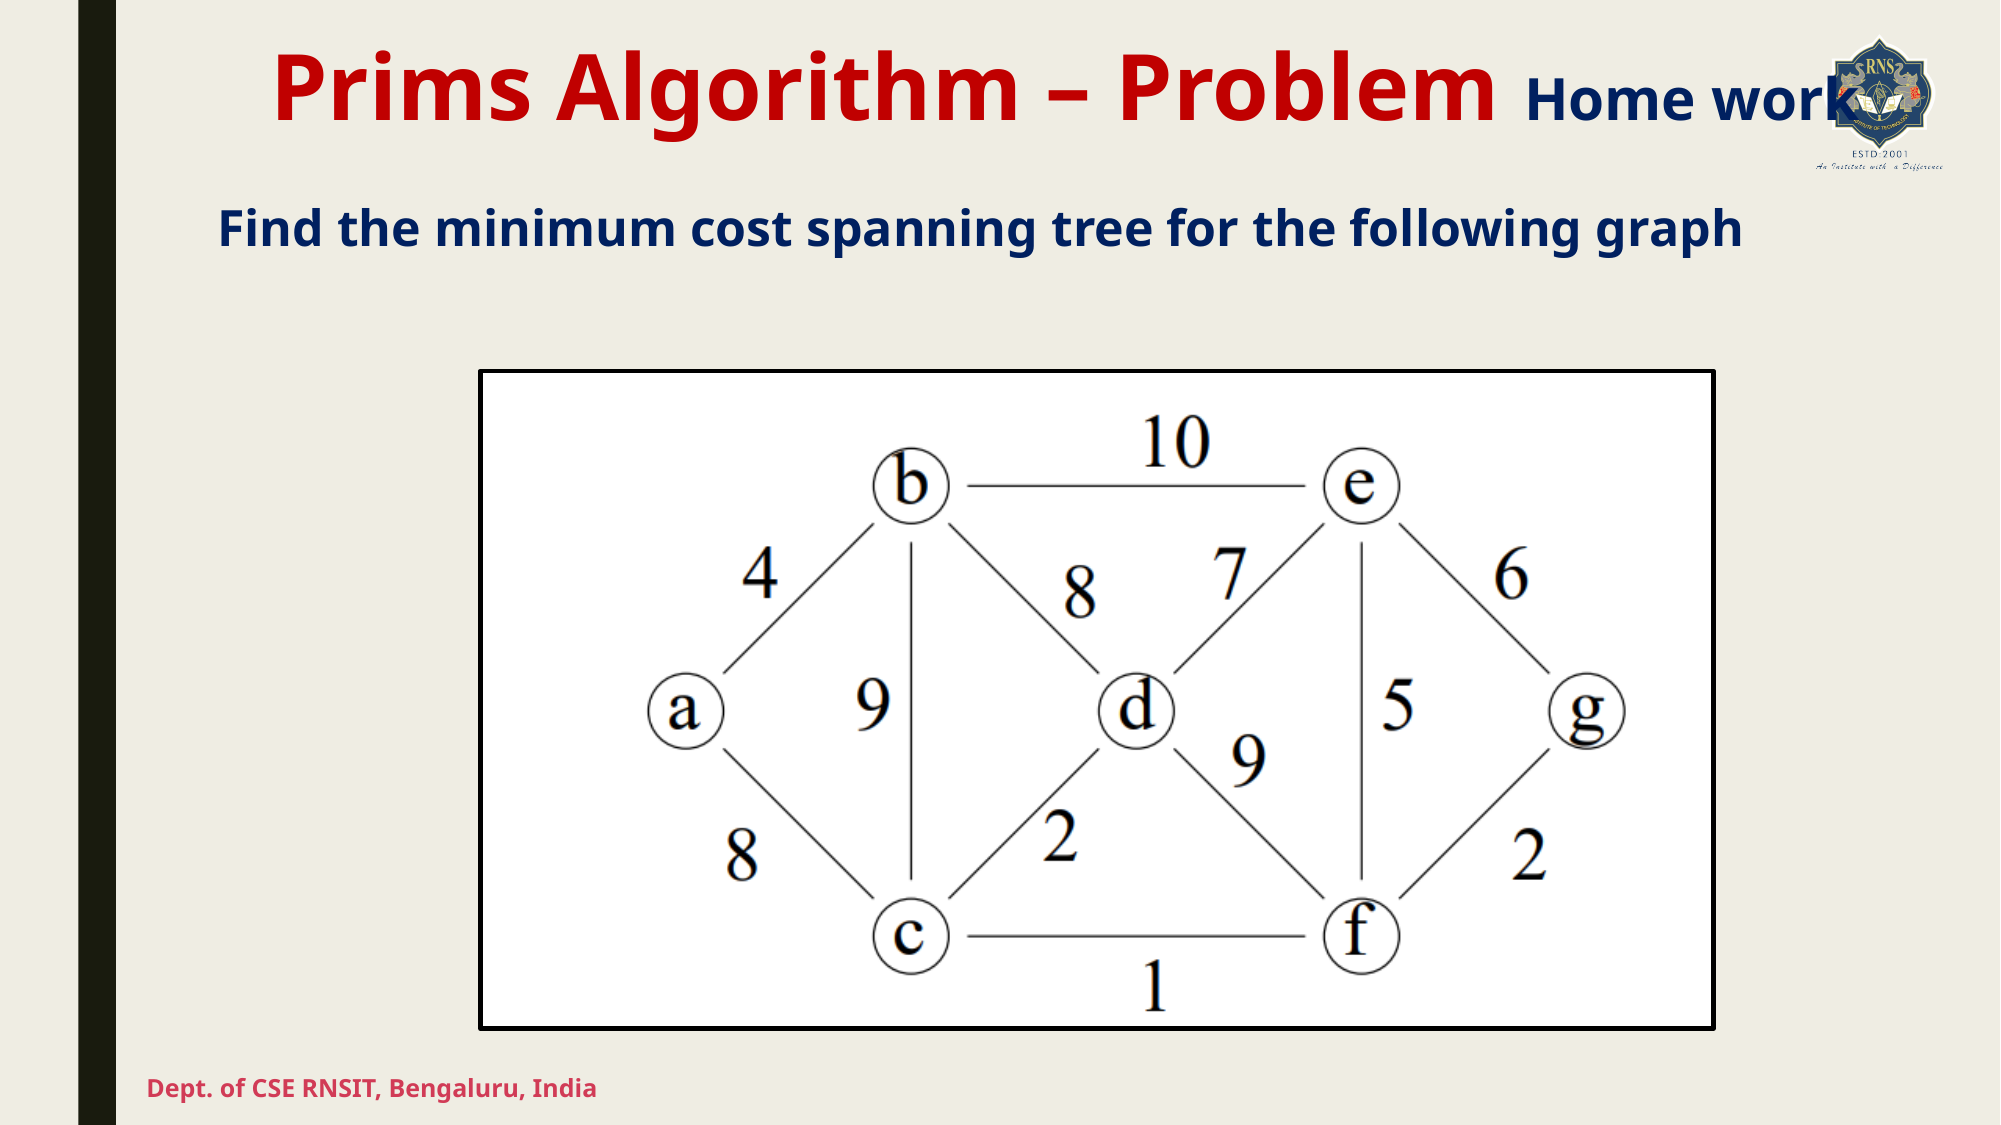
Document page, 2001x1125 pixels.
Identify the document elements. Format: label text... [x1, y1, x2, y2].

title Prims Algorithm – Problem Home work [202, 34, 1944, 167]
picture [482, 373, 1712, 1027]
footer Dept. of CSE RNSIT, Bengaluru, India [131, 1056, 1162, 1124]
list [103, 152, 1844, 973]
picture [1844, 167, 1944, 172]
